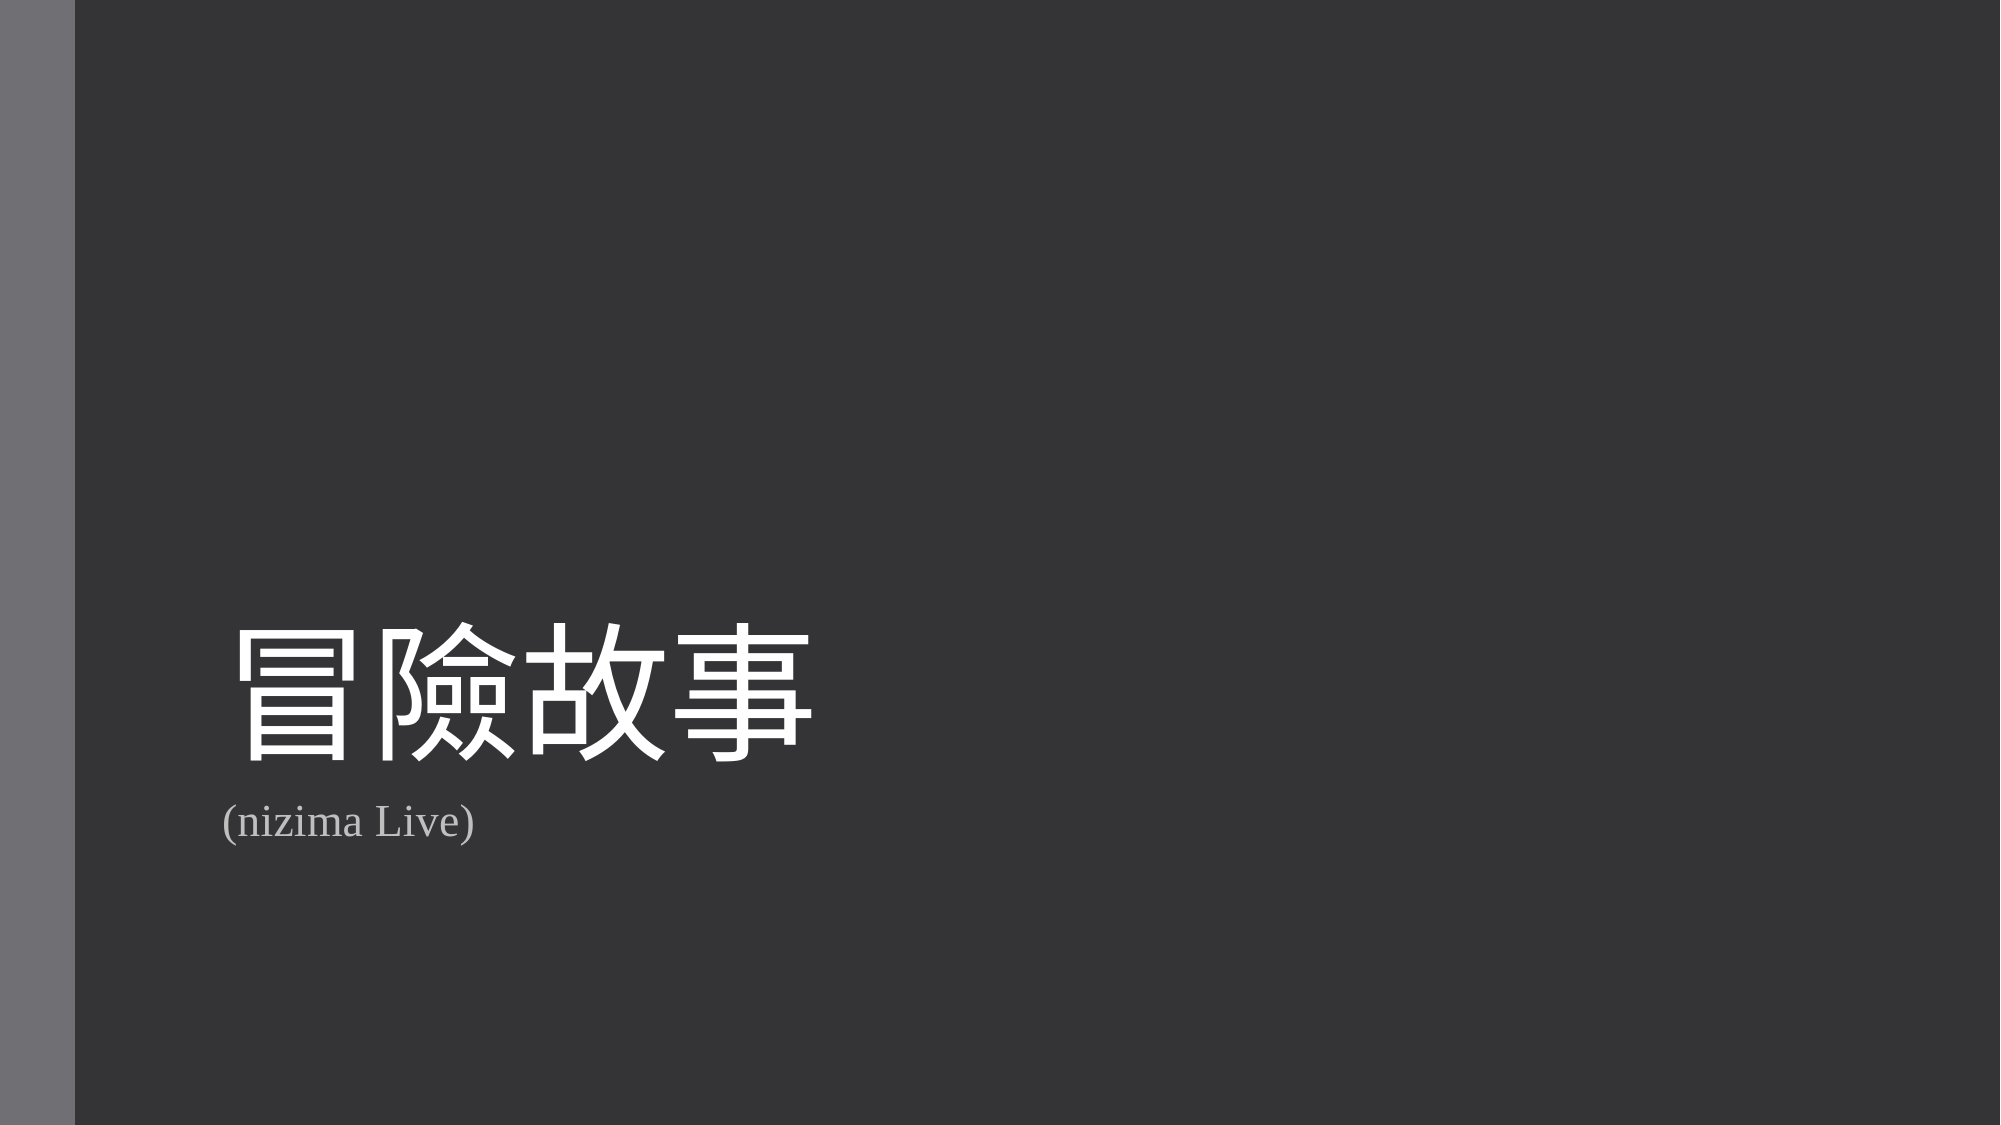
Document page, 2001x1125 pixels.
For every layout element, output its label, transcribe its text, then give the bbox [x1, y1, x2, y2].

title 冒險故事 [206, 124, 1752, 787]
subtitle (nizima Live) [206, 787, 1752, 1065]
